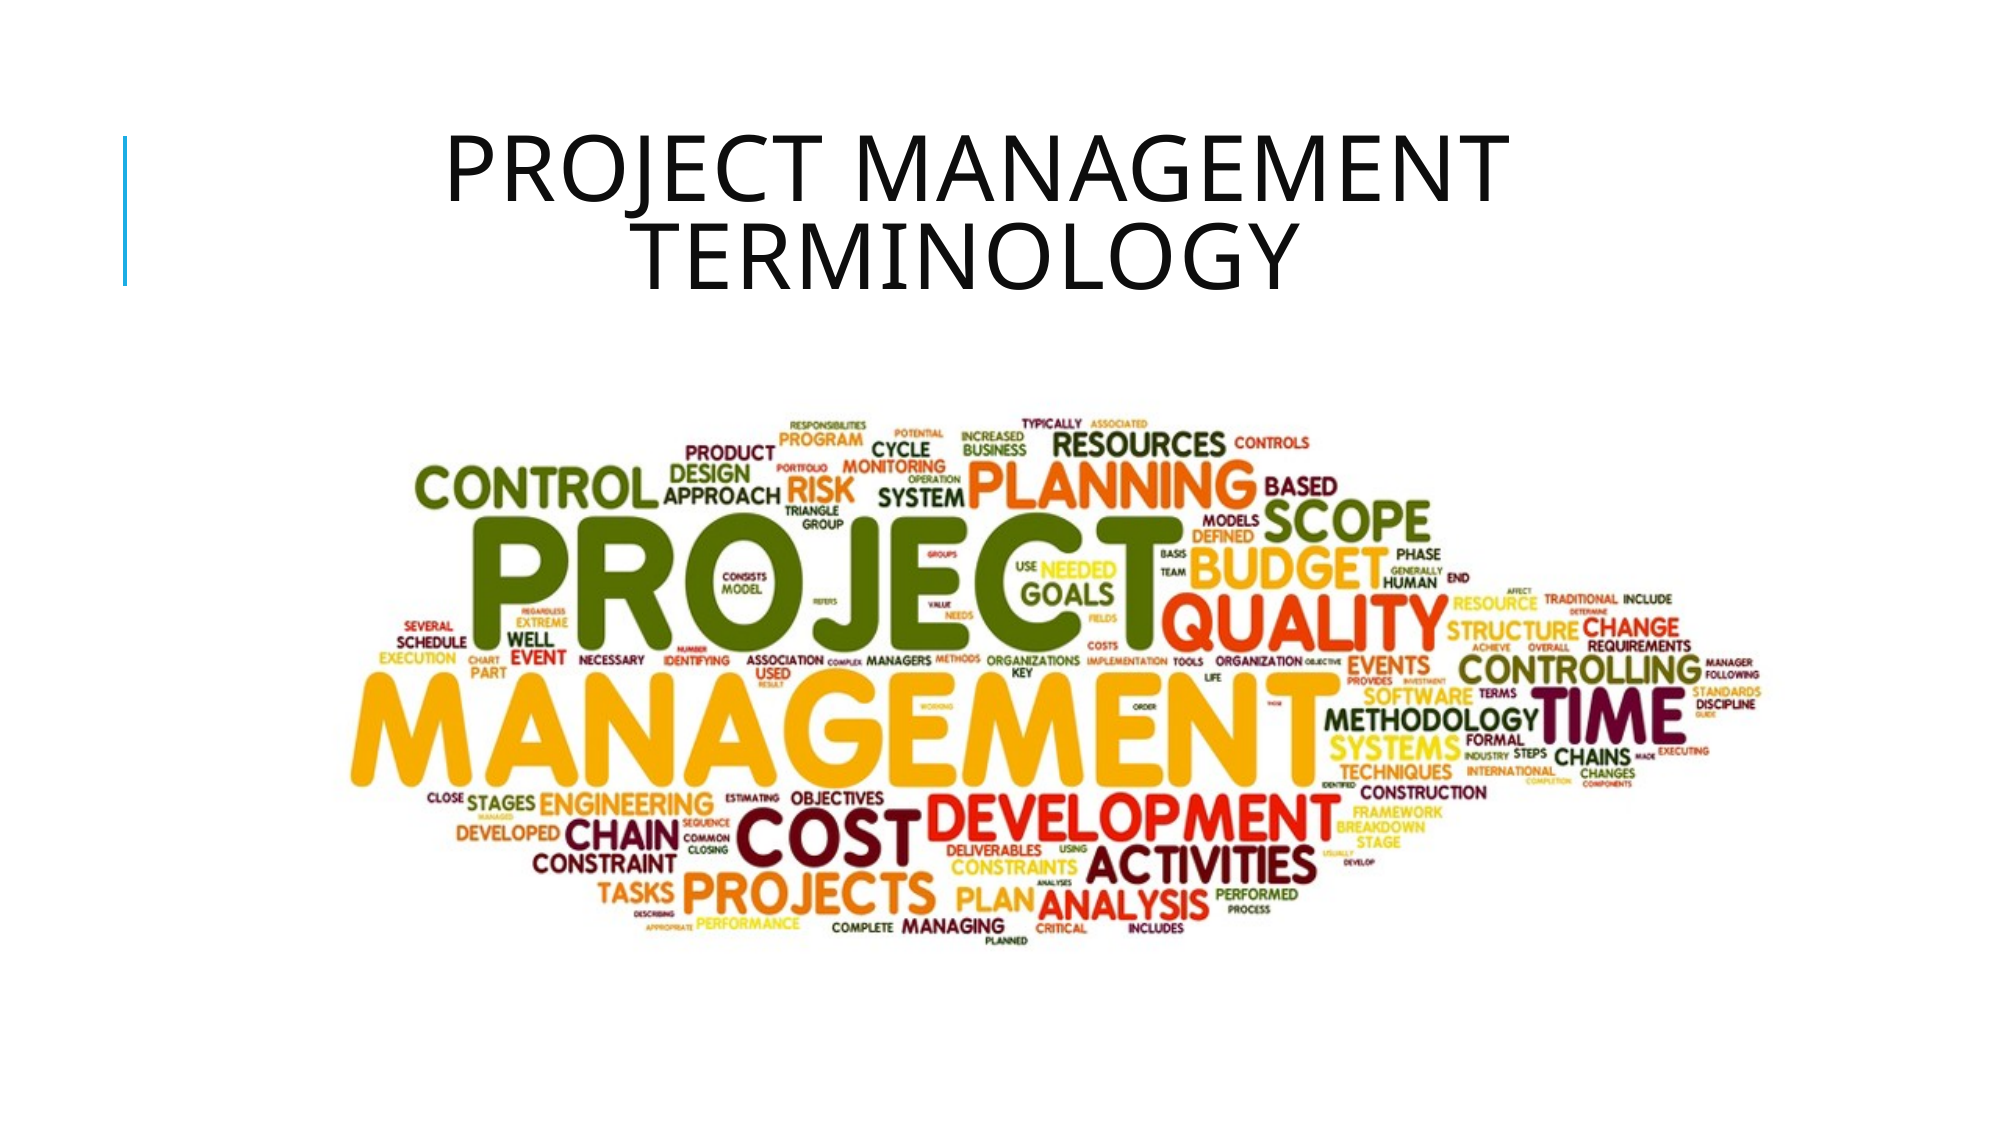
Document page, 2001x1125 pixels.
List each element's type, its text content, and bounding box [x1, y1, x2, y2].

title Project management Terminology [168, 96, 1763, 342]
picture [309, 375, 1810, 1000]
